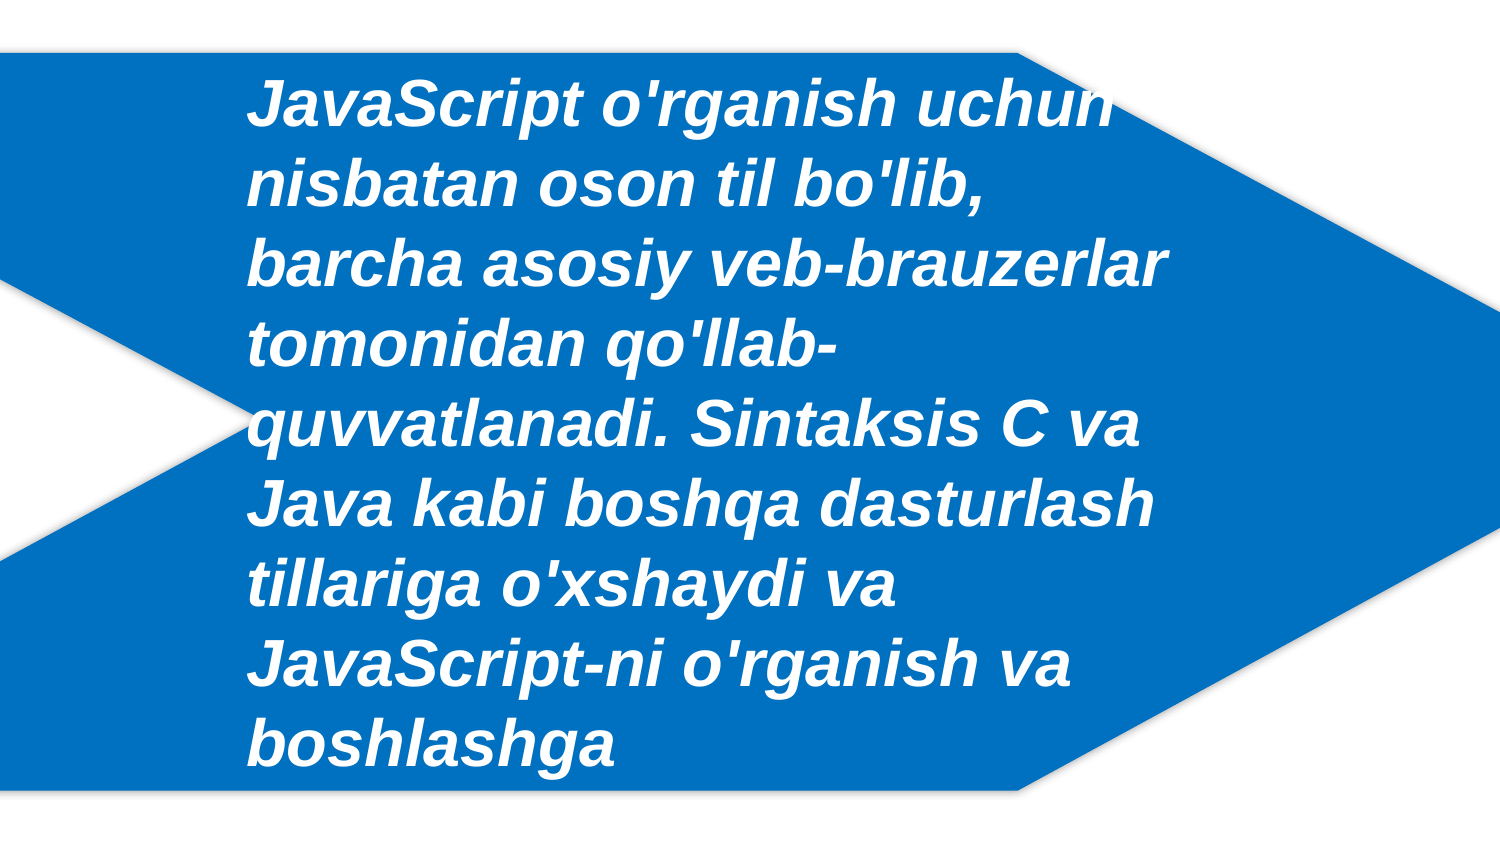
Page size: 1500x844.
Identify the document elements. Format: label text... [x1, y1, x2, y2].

text_box [0, 52, 231, 403]
text_box [0, 436, 1023, 791]
text_box [1212, 157, 1500, 685]
text_box JavaScript o'rganish uchun nisbatan oson til bo'lib, barcha asosiy veb-brauzerlar tomonidan qo'llab-quvvatlanadi. Sintaksis C va Java kabi boshqa dasturlash tillariga o'xshaydi va JavaScript-ni o'rganish va boshlashga [231, 52, 1212, 788]
